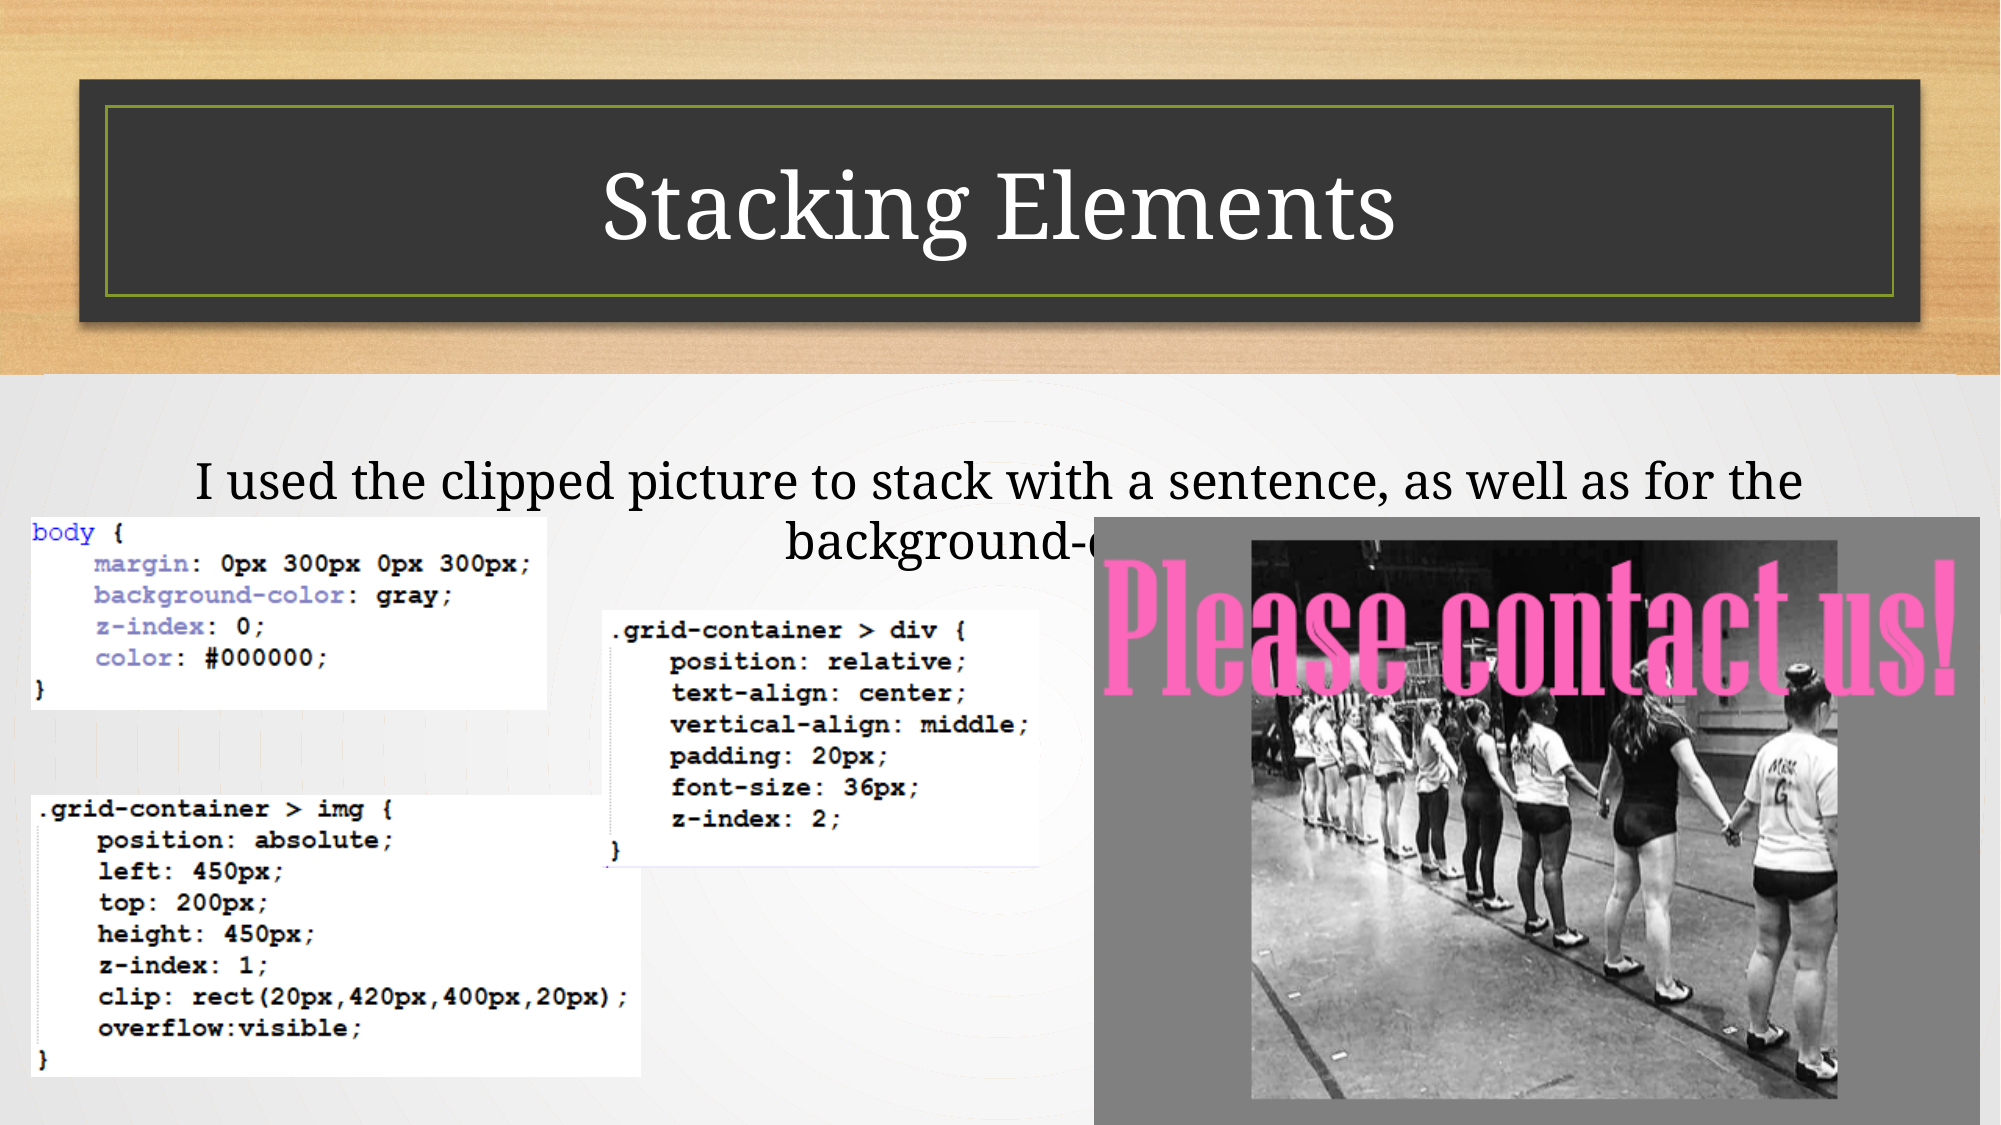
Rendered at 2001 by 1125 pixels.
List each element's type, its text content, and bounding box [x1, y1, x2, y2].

text_box [106, 106, 1894, 296]
text_box [78, 78, 1922, 323]
picture [31, 610, 1039, 1078]
text_box [0, 0, 2000, 374]
picture [31, 517, 548, 710]
text_box I used the clipped picture to stack with a sentence, as well as for the background-color. [106, 442, 1894, 578]
text_box [0, 374, 2000, 1125]
picture [1093, 517, 1981, 1125]
